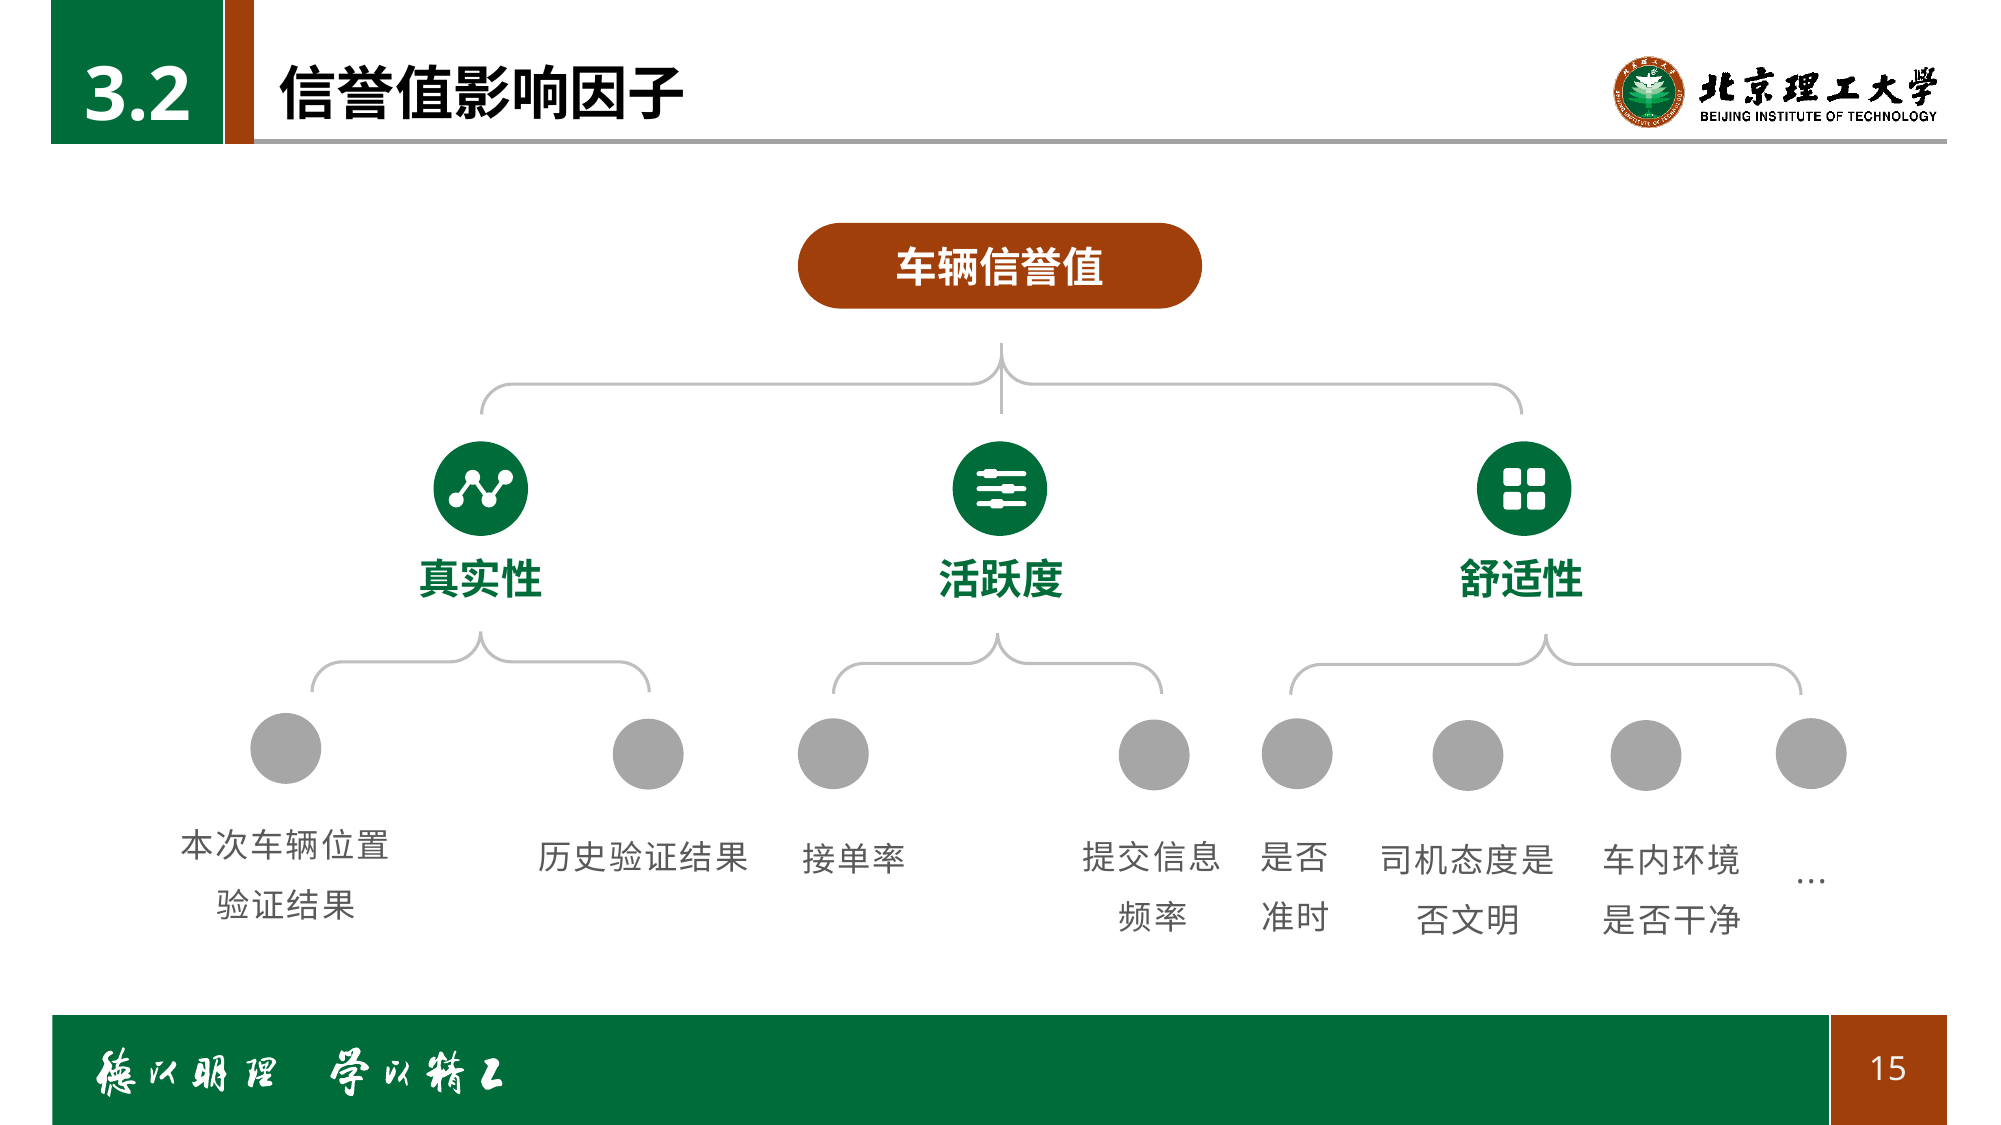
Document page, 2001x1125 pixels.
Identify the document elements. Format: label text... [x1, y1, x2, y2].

text_box 提交信息频率 [1078, 816, 1228, 982]
text_box [832, 633, 1163, 694]
text_box [1527, 468, 1546, 486]
text_box [448, 469, 514, 508]
text_box [976, 469, 1027, 479]
text_box [1774, 717, 1848, 791]
text_box [481, 361, 1001, 415]
text_box 是否准时 [1246, 816, 1346, 982]
text_box [1290, 634, 1802, 695]
text_box [1431, 719, 1505, 792]
text_box 历史验证结果 [521, 816, 766, 982]
text_box 真实性 [403, 545, 559, 611]
text_box [1609, 719, 1683, 792]
text_box [432, 440, 530, 537]
text_box [611, 717, 685, 791]
picture [1682, 56, 1937, 128]
title 信誉值影响因子 [263, 56, 1682, 136]
text_box 车辆信誉值 [796, 221, 1204, 310]
text_box [1527, 491, 1546, 510]
text_box 车内环境是否干净 [1590, 819, 1755, 985]
text_box [1475, 440, 1573, 537]
text_box 司机态度是否文明 [1378, 819, 1557, 985]
text_box [311, 631, 650, 693]
text_box ... [1745, 830, 1877, 996]
text_box [796, 717, 870, 791]
text_box [1002, 360, 1523, 415]
text_box 本次车辆位置验证结果 [163, 804, 409, 971]
text_box 接单率 [731, 818, 977, 984]
text_box 活跃度 [923, 545, 1079, 611]
text_box [976, 499, 1027, 509]
text_box [1117, 718, 1191, 792]
text_box [1260, 717, 1334, 791]
text_box [951, 440, 1049, 537]
text_box 3.2 [58, 38, 218, 144]
text_box [1503, 491, 1522, 510]
text_box [249, 711, 323, 785]
text_box 舒适性 [1444, 545, 1600, 611]
text_box [1503, 468, 1522, 486]
text_box [976, 484, 1027, 494]
